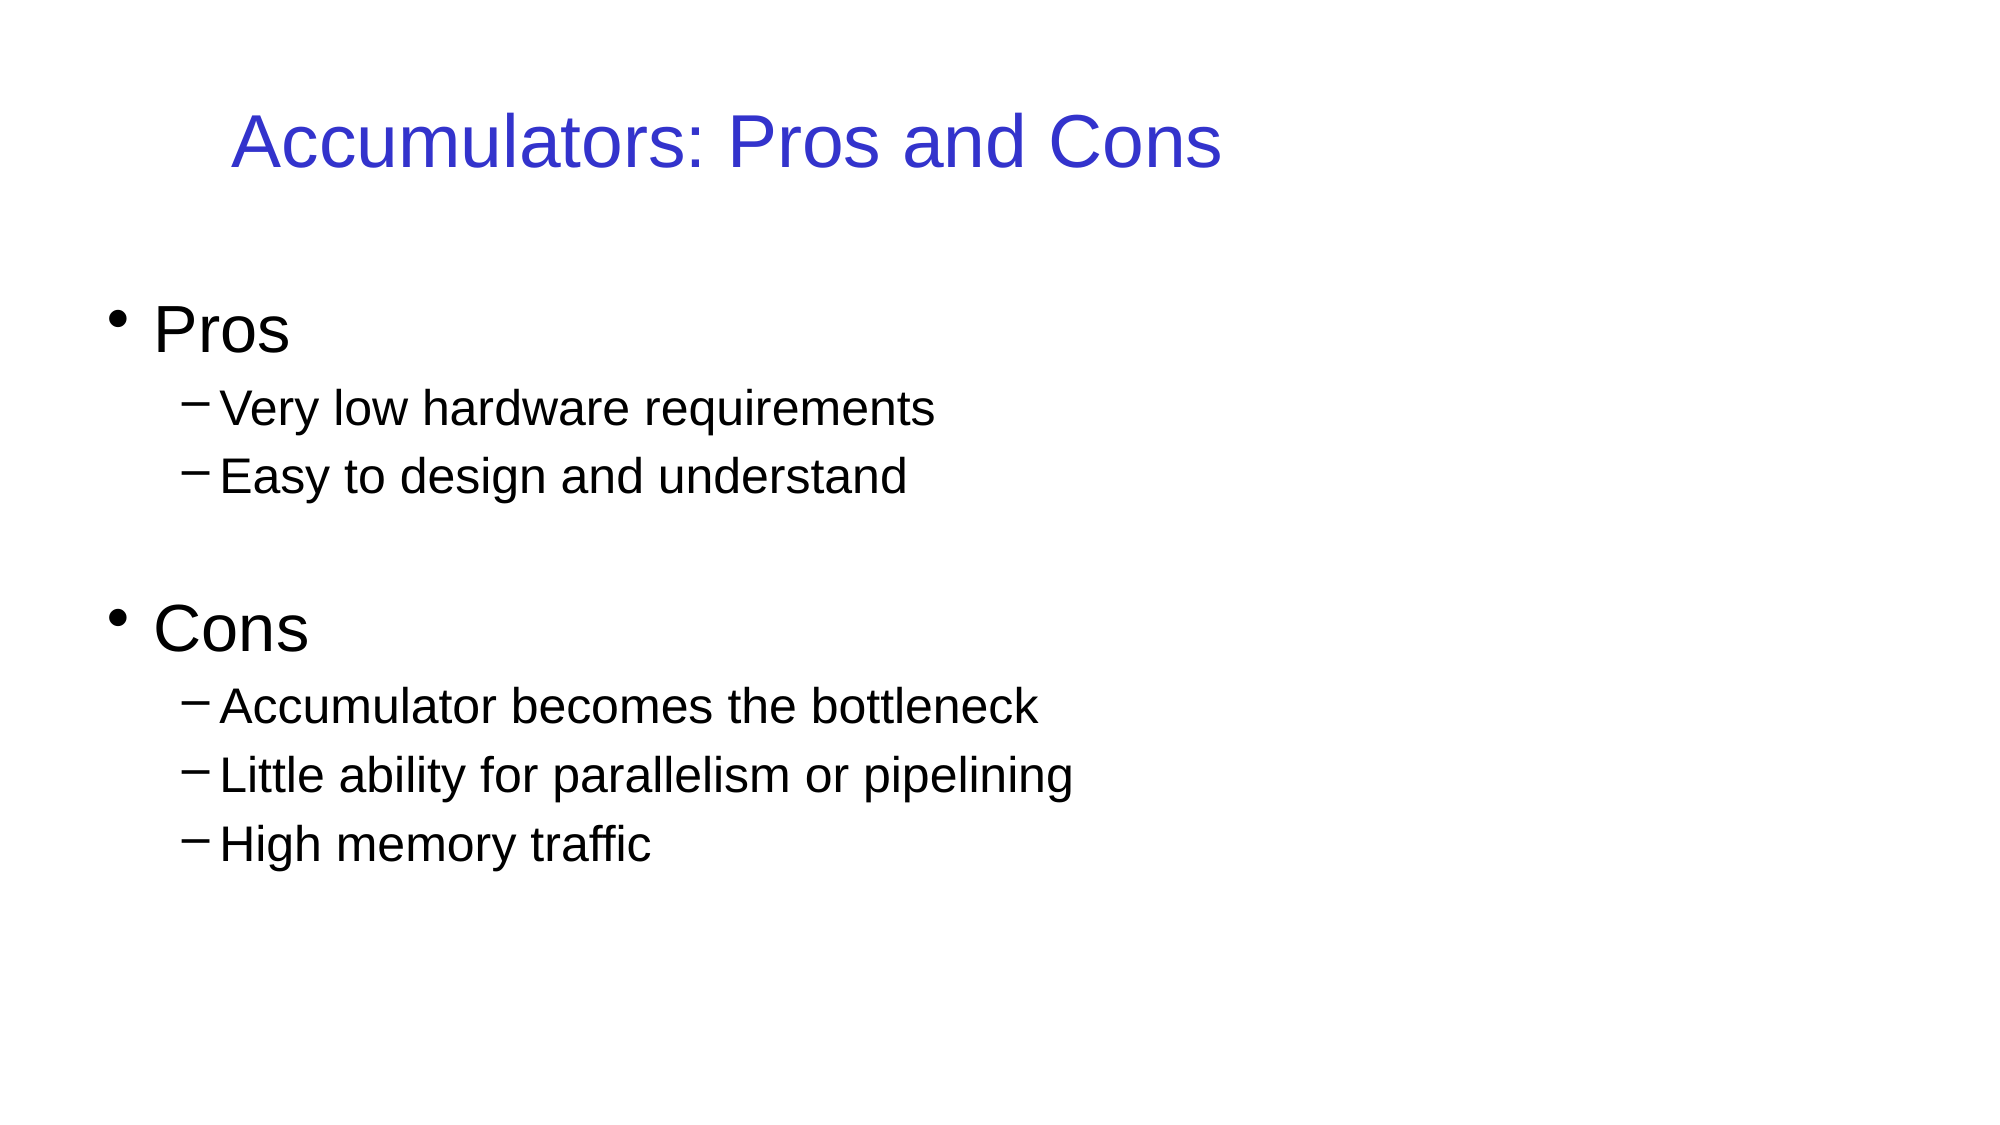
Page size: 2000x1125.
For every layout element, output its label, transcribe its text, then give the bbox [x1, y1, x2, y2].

text_box Accumulators: Pros and Cons [216, 74, 1783, 213]
text_box Pros Very low hardware requirements Easy to design and understand Cons Accumulator becomes the bottleneck Little ability for parallelism or pipelining High memory traffic [91, 287, 1900, 963]
